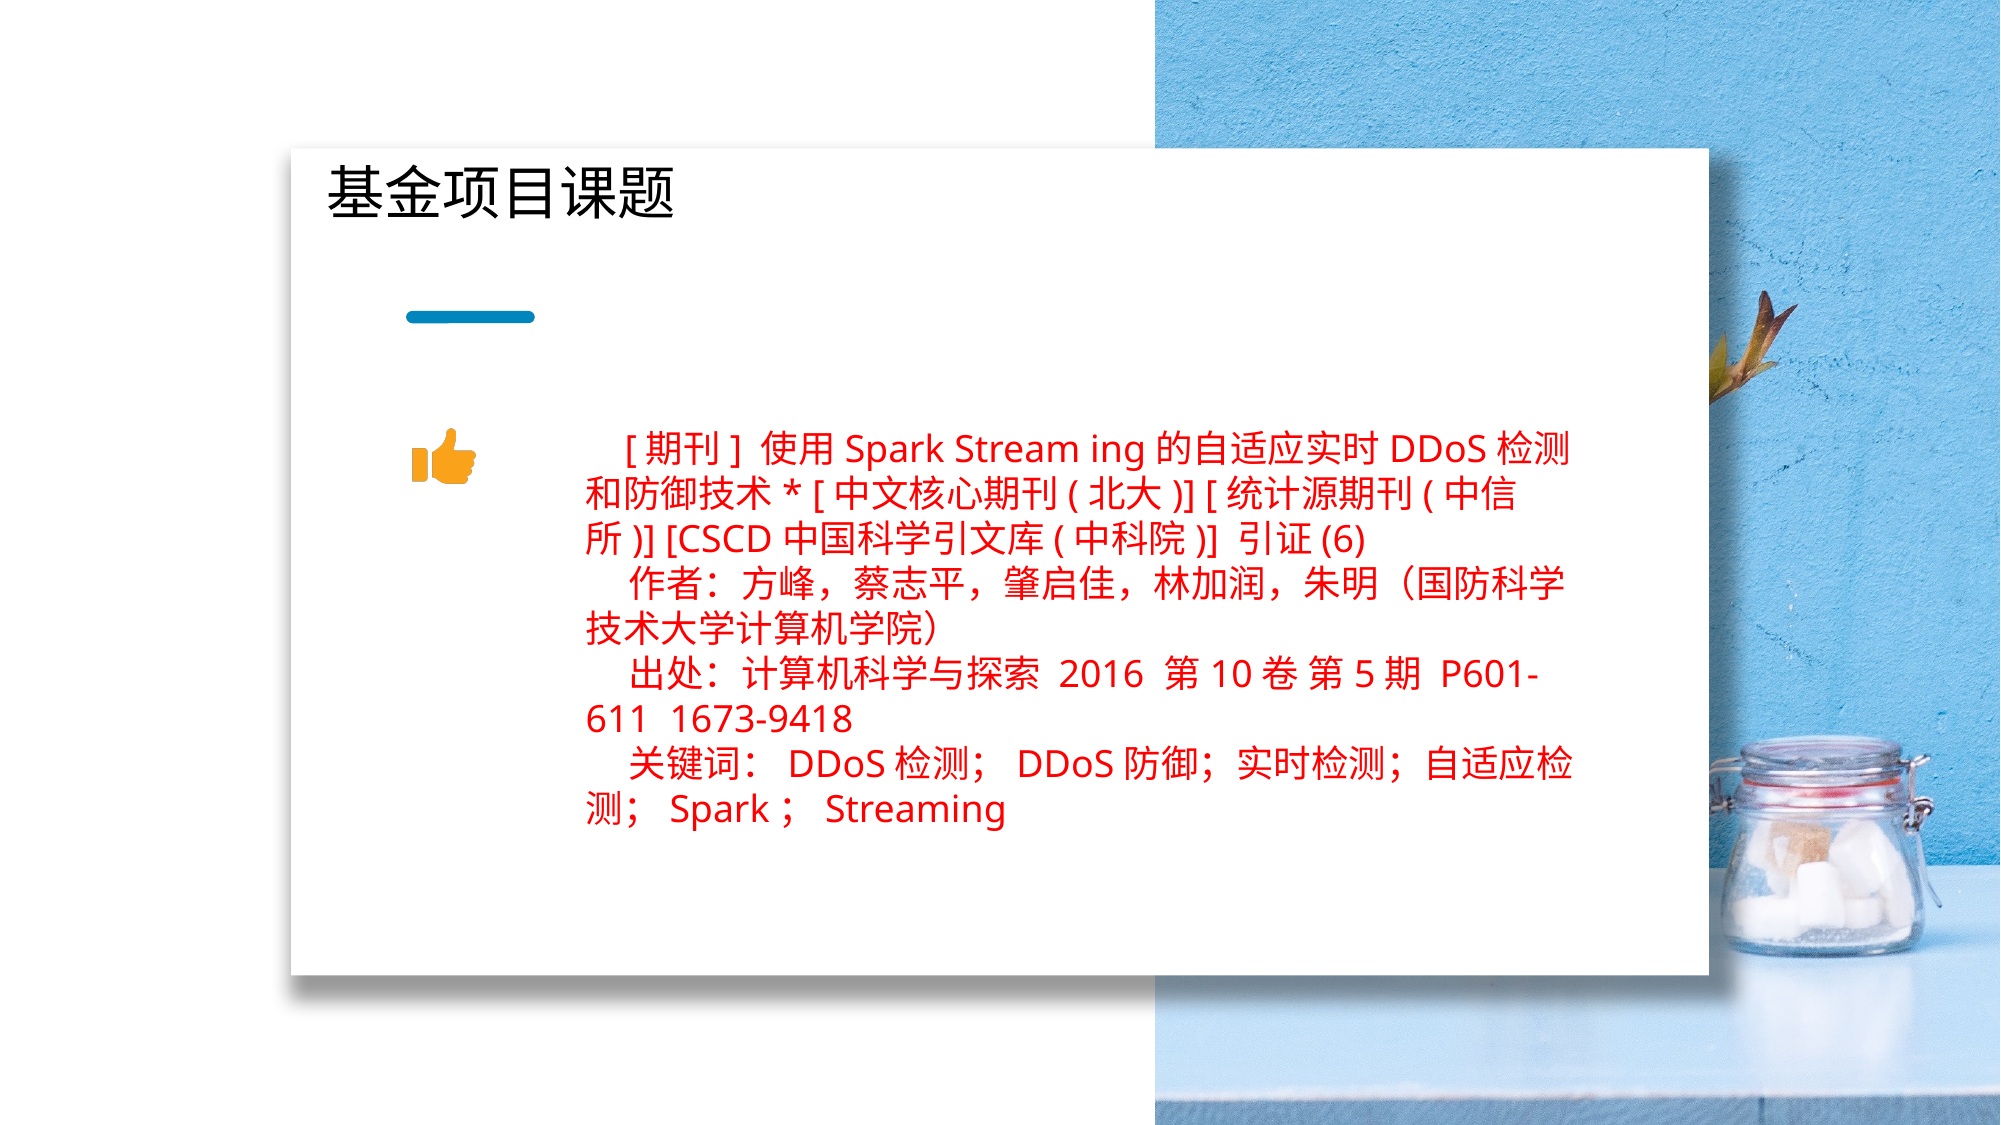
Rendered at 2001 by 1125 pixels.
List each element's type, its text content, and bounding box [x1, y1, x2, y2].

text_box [311, 148, 1279, 324]
picture [1155, 0, 2000, 1125]
picture [406, 418, 482, 494]
text_box [期刊] 使用Spark Stream ing的自适应实时DDoS检测和防御技术* [中文核心期刊(北大)] [统计源期刊(中信所)] [CSCD中国科学引文库(中科院)] 引证(6) 作者：方峰，蔡志平，肇启佳，林加润，朱明（国防科学技术大学计算机学院） 出处：计算机科学与探索 2016 第10卷 第5期 P601-611 1673-9418 关键词：DDoS检测；DDoS防御；实时检测；自适应检测；Spark；Streaming [570, 418, 1155, 883]
text_box [290, 147, 1155, 977]
